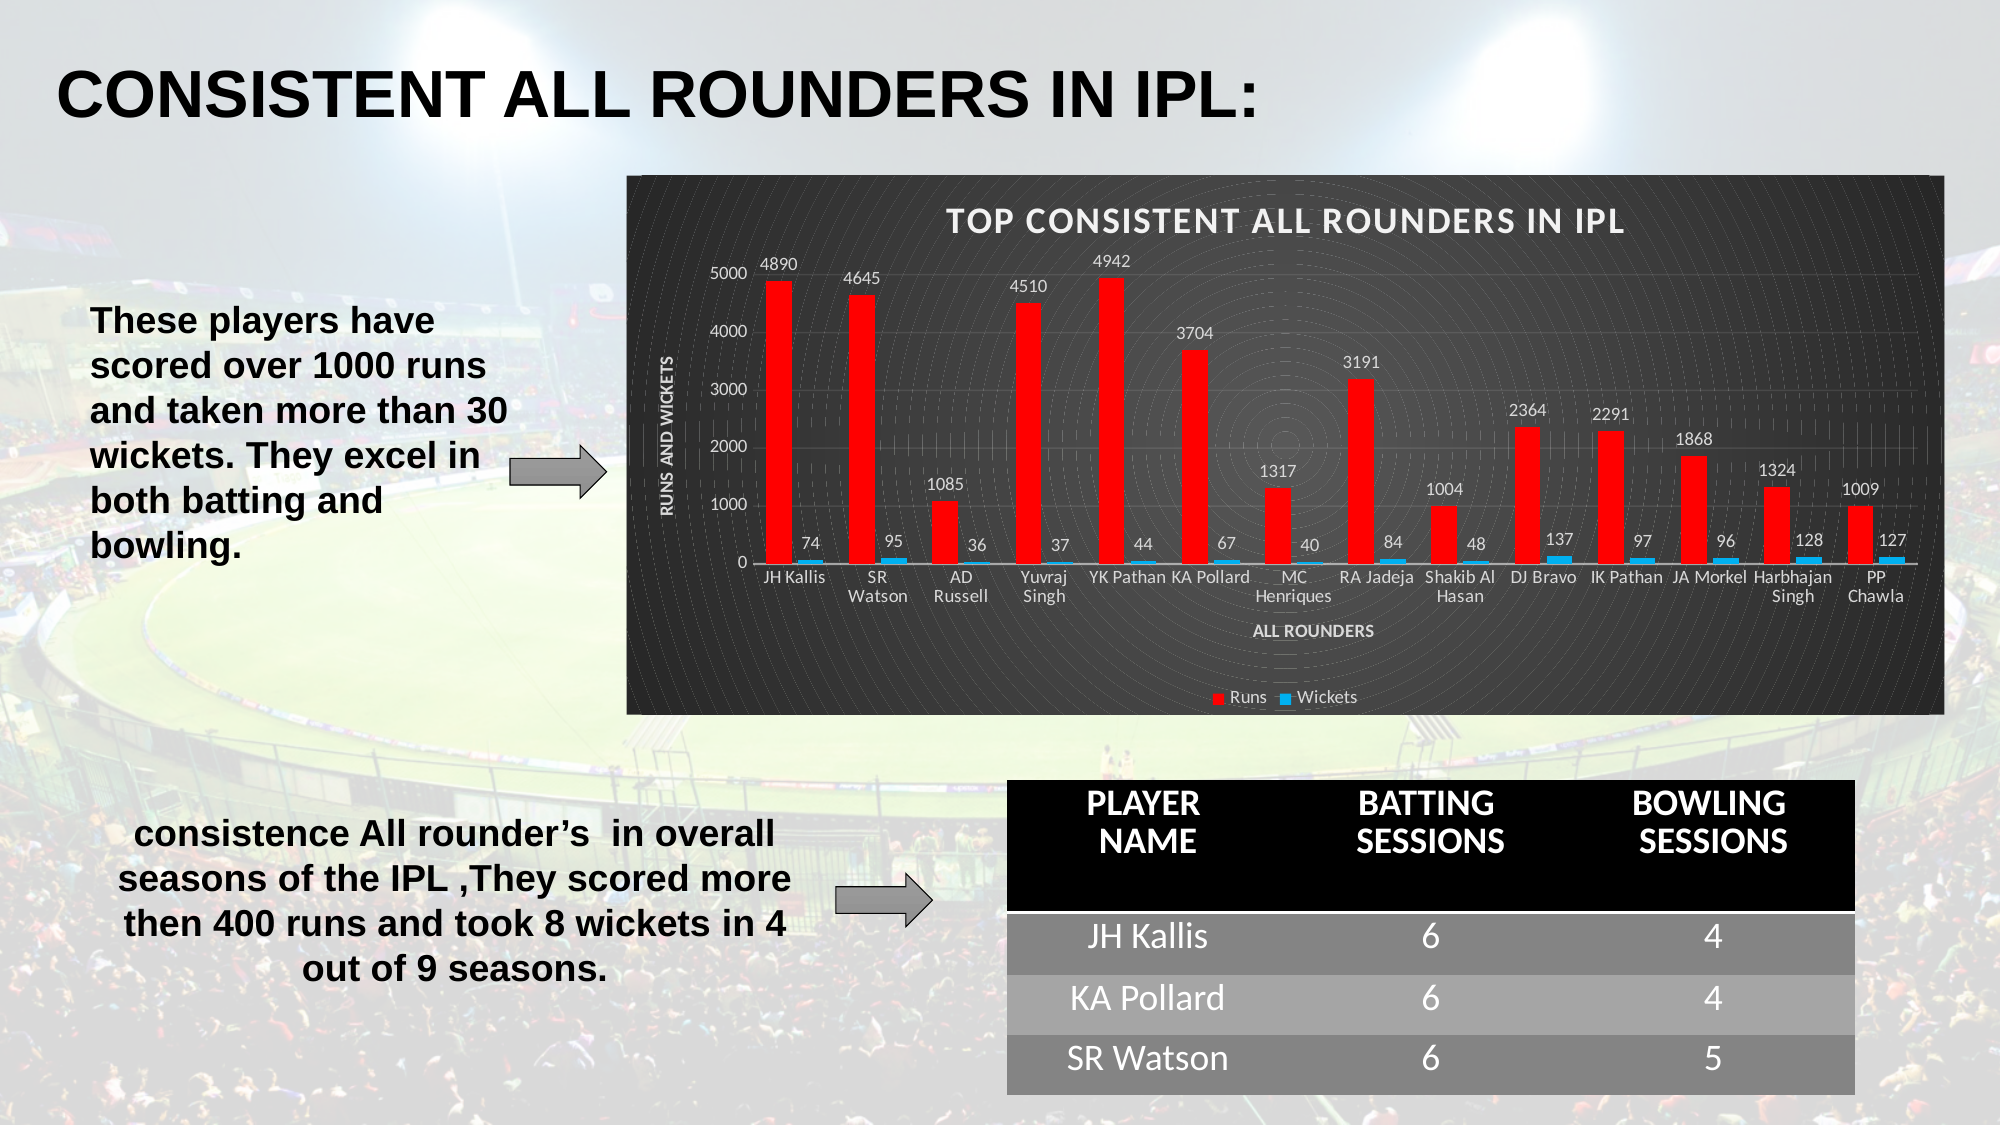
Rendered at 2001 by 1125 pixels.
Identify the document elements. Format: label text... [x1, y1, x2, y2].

table_cell 4 [1572, 975, 1855, 1035]
table_header BOWLING SESSIONS [1572, 780, 1855, 911]
text_box [509, 443, 608, 500]
table_cell 6 [1289, 1035, 1572, 1095]
text_box These players have scored over 1000 runs and taken more than 30 wickets. They excel in both batting and bowling. [74, 288, 559, 618]
table_header PLAYER NAME [1007, 780, 1289, 911]
table_cell 4 [1572, 914, 1855, 975]
text_box CONSISTENT ALL ROUNDERS IN IPL: [41, 43, 1824, 183]
table_cell 6 [1289, 975, 1572, 1035]
text_box consistence All rounder’s in overall seasons of the IPL ,They scored more then 400 runs and took 8 wickets in 4 out of 9 seasons. [75, 801, 835, 997]
table_cell KA Pollard [1007, 975, 1289, 1035]
table_cell 5 [1572, 1035, 1855, 1095]
table_header BATTING SESSIONS [1289, 780, 1572, 911]
text_box [835, 872, 934, 928]
table_cell JH Kallis [1007, 914, 1289, 975]
table_cell SR Watson [1007, 1035, 1289, 1095]
table_cell 6 [1289, 914, 1572, 975]
chart [626, 175, 1945, 715]
